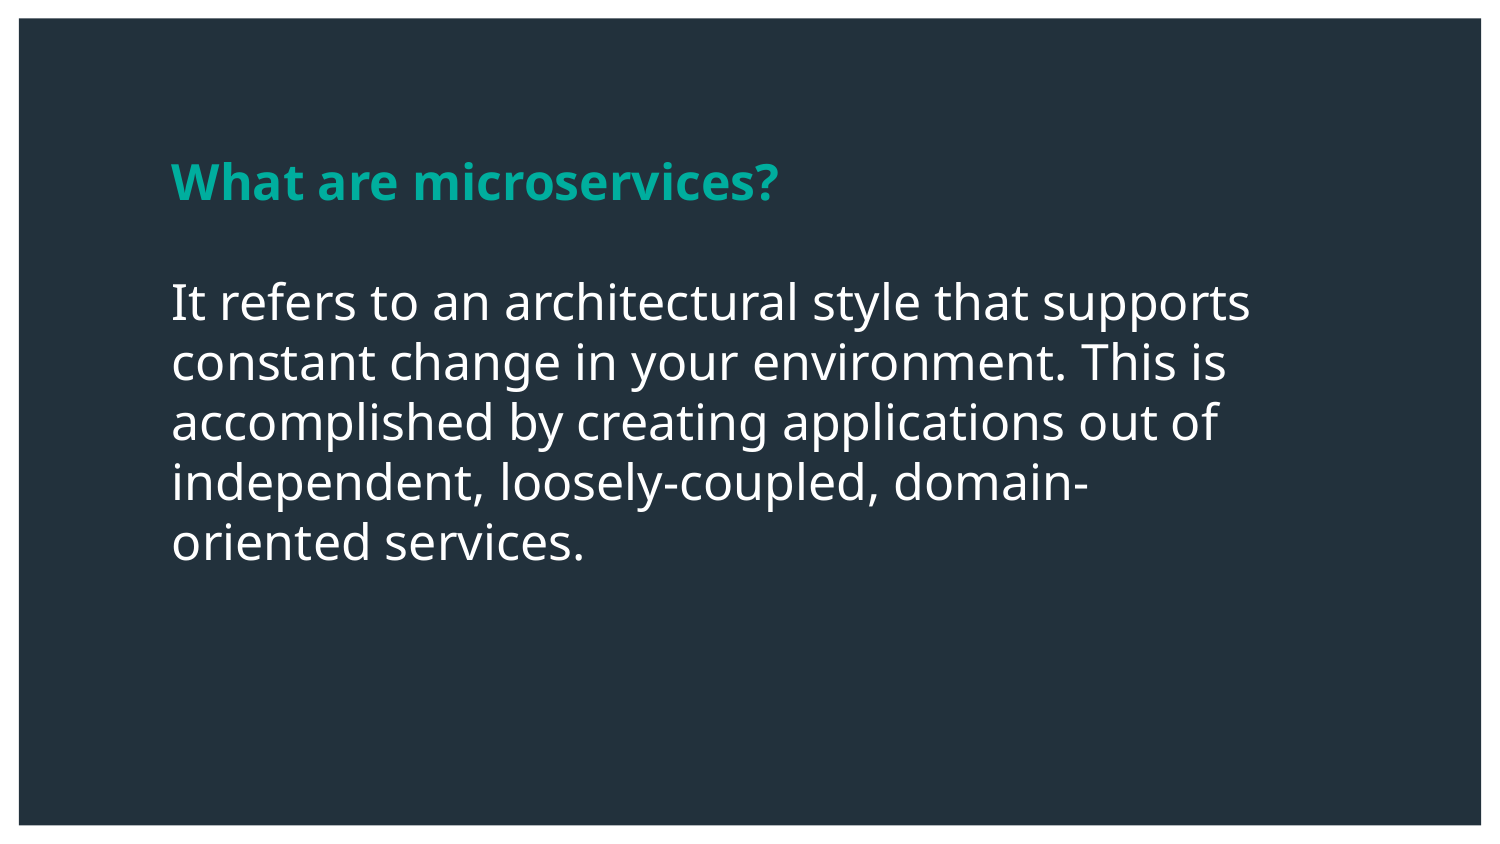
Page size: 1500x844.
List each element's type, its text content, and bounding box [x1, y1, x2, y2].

text_box What are microservices? It refers to an architectural style that supports constant change in your environment. This is accomplished by creating applications out of independent, loosely-coupled, domain-oriented services. [156, 143, 1302, 644]
